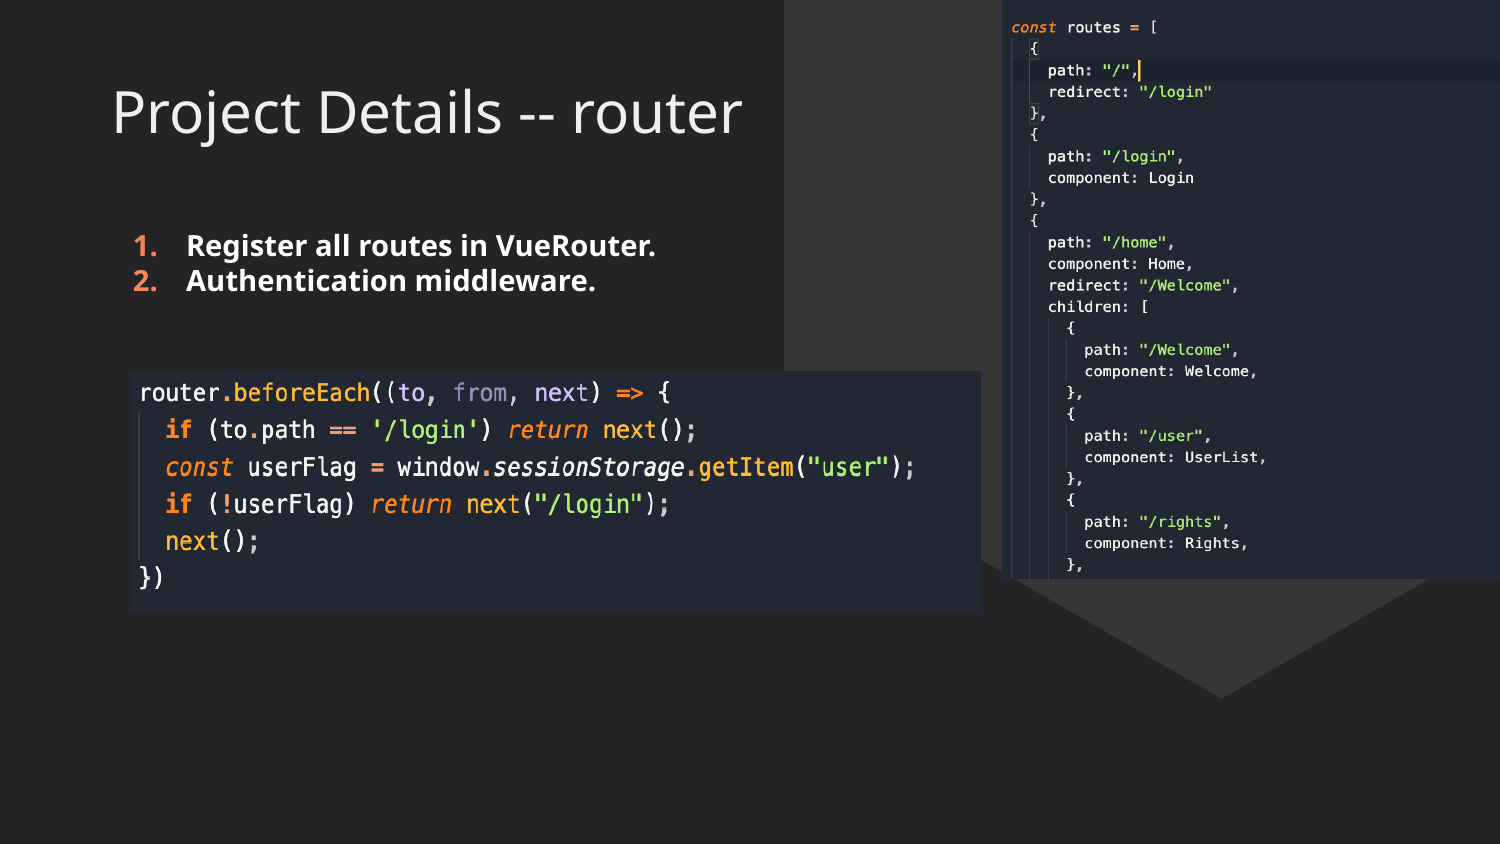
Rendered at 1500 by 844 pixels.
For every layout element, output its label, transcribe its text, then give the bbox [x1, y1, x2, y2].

list Register all routes in VueRouter. Authentication middleware. [95, 179, 1320, 769]
picture [1001, 0, 1500, 580]
picture [130, 371, 982, 612]
title Project Details -- router [95, 66, 996, 161]
